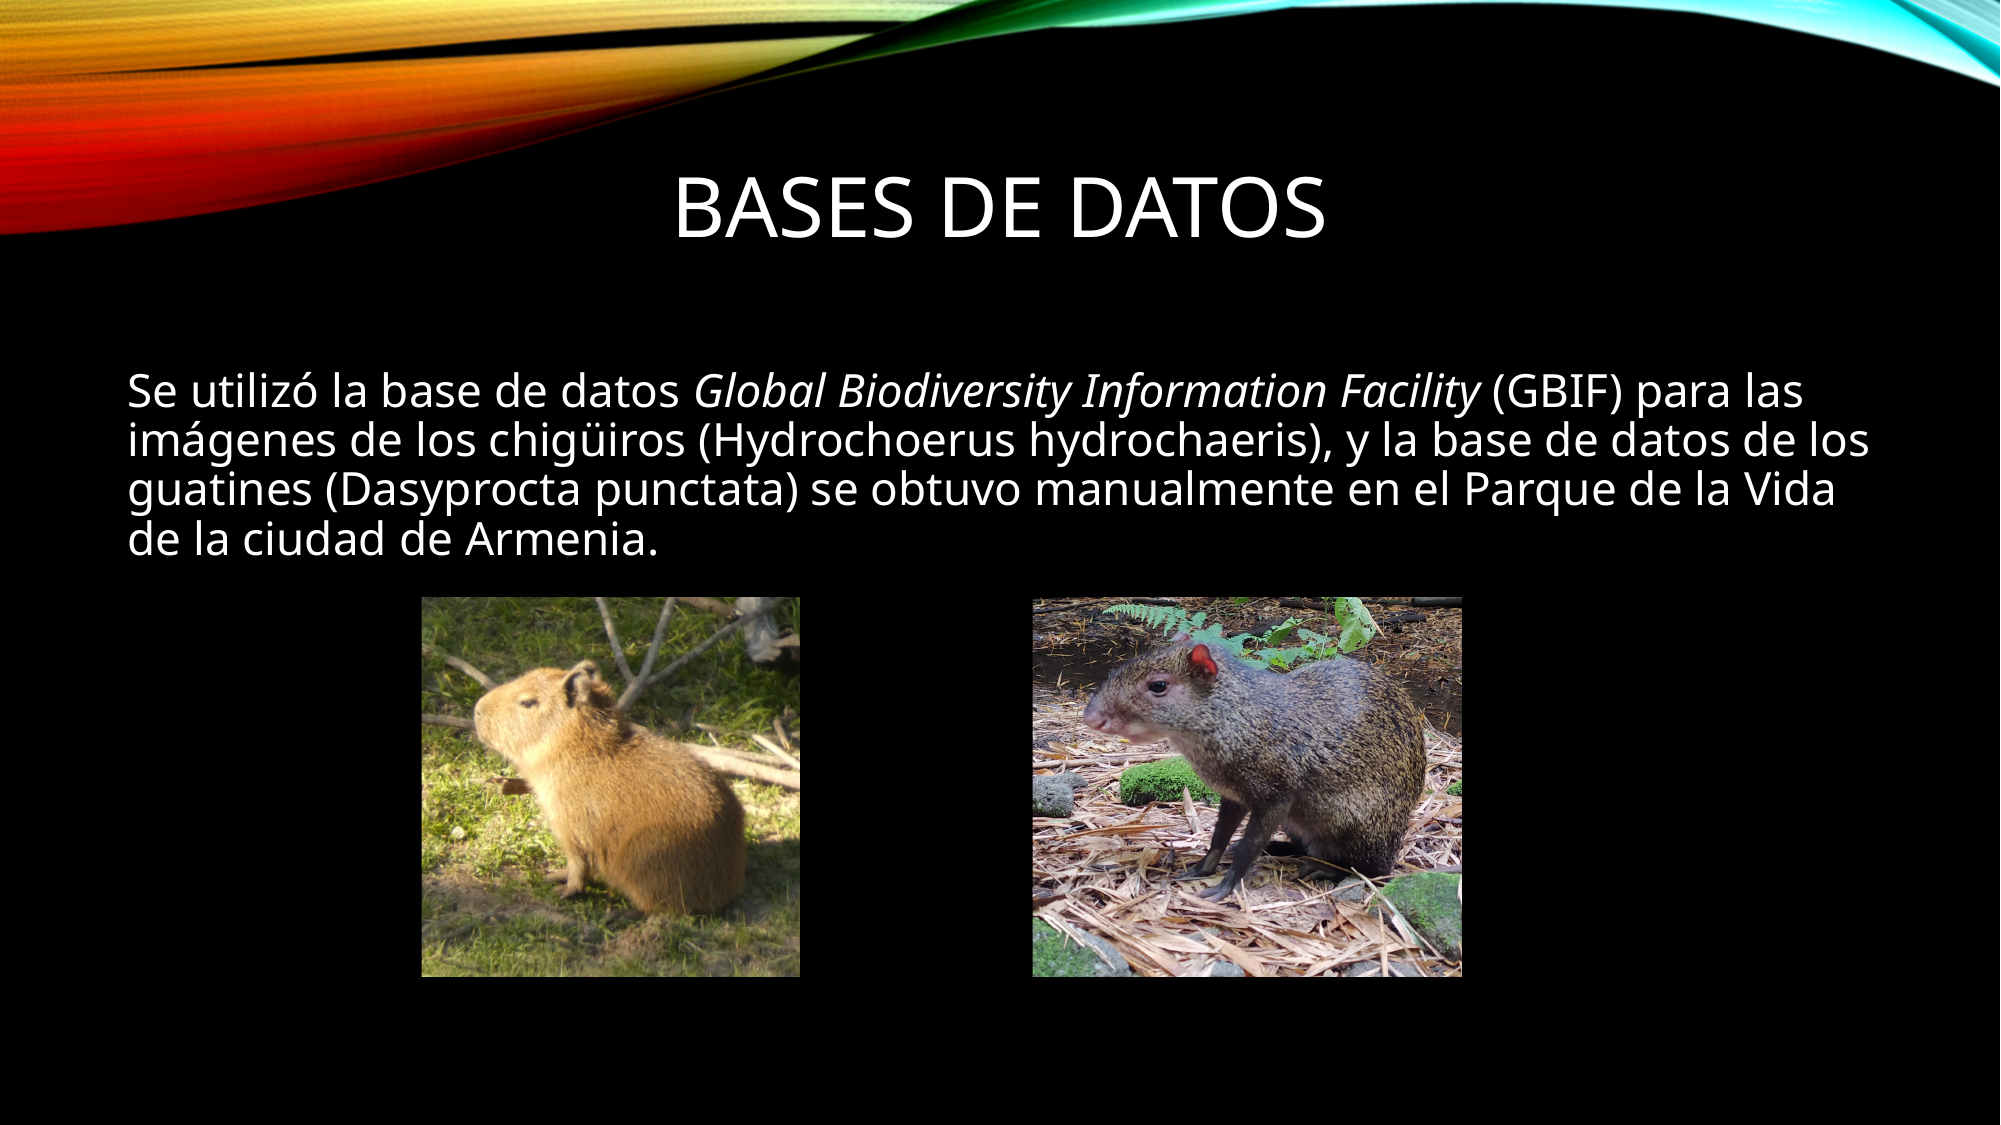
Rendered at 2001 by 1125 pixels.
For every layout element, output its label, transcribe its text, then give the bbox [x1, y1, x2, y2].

picture [0, 0, 2000, 237]
list Se utilizó la base de datos Global Biodiversity Information Facility (GBIF) para las imágenes de los chigüiros (Hydrochoerus hydrochaeris), y la base de datos de los guatines (Dasyprocta punctata) se obtuvo manualmente en el Parque de la Vida de la ciudad de Armenia. [112, 360, 1888, 1021]
title Bases de datos [293, 104, 1707, 317]
picture [1032, 571, 1462, 1002]
picture [421, 597, 801, 977]
